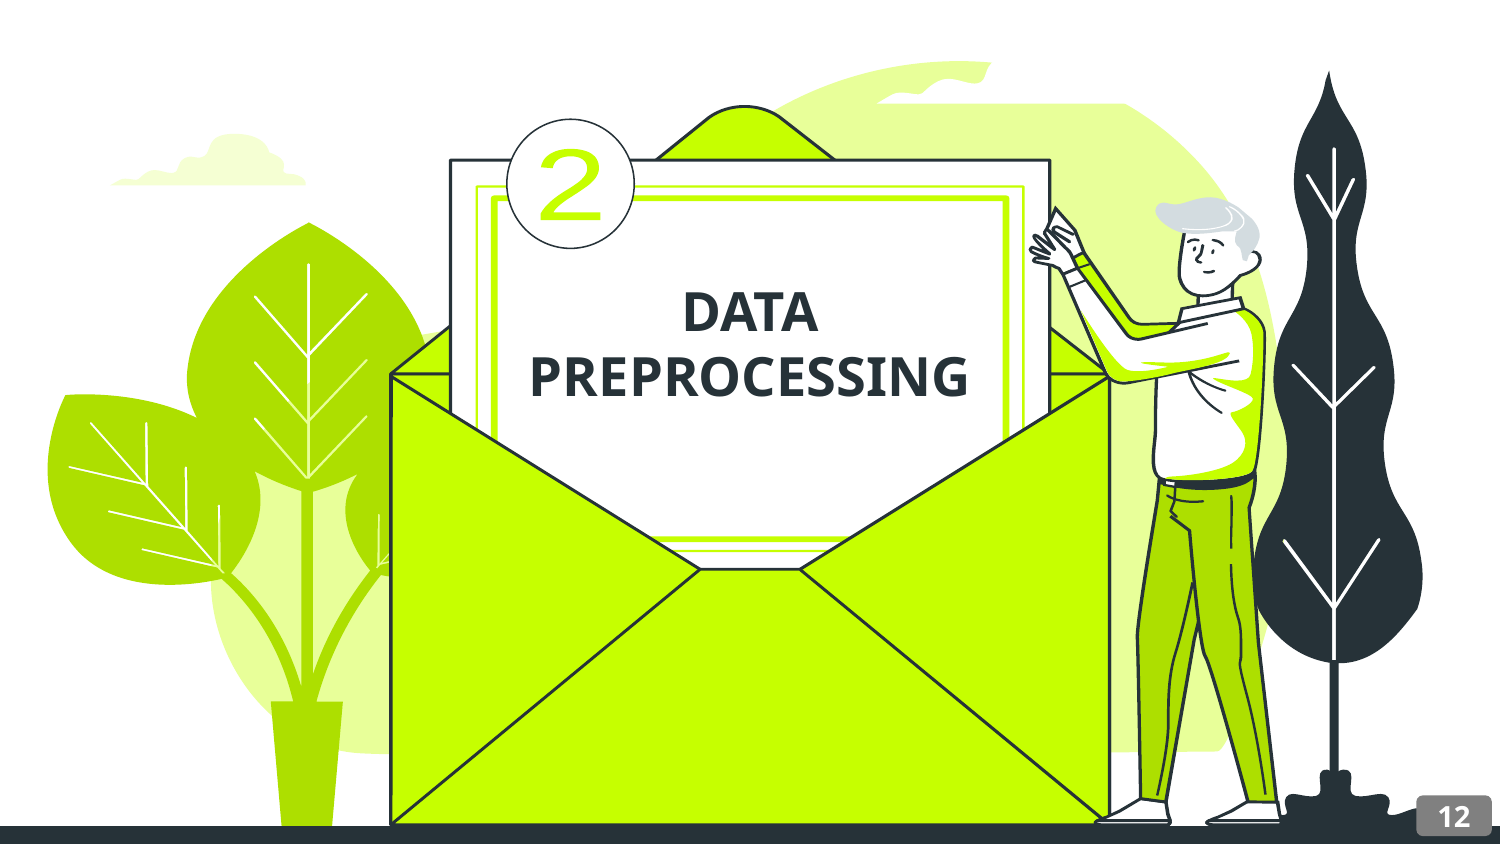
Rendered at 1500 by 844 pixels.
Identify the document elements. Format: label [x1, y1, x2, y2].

text_box [0, 20, 1500, 844]
